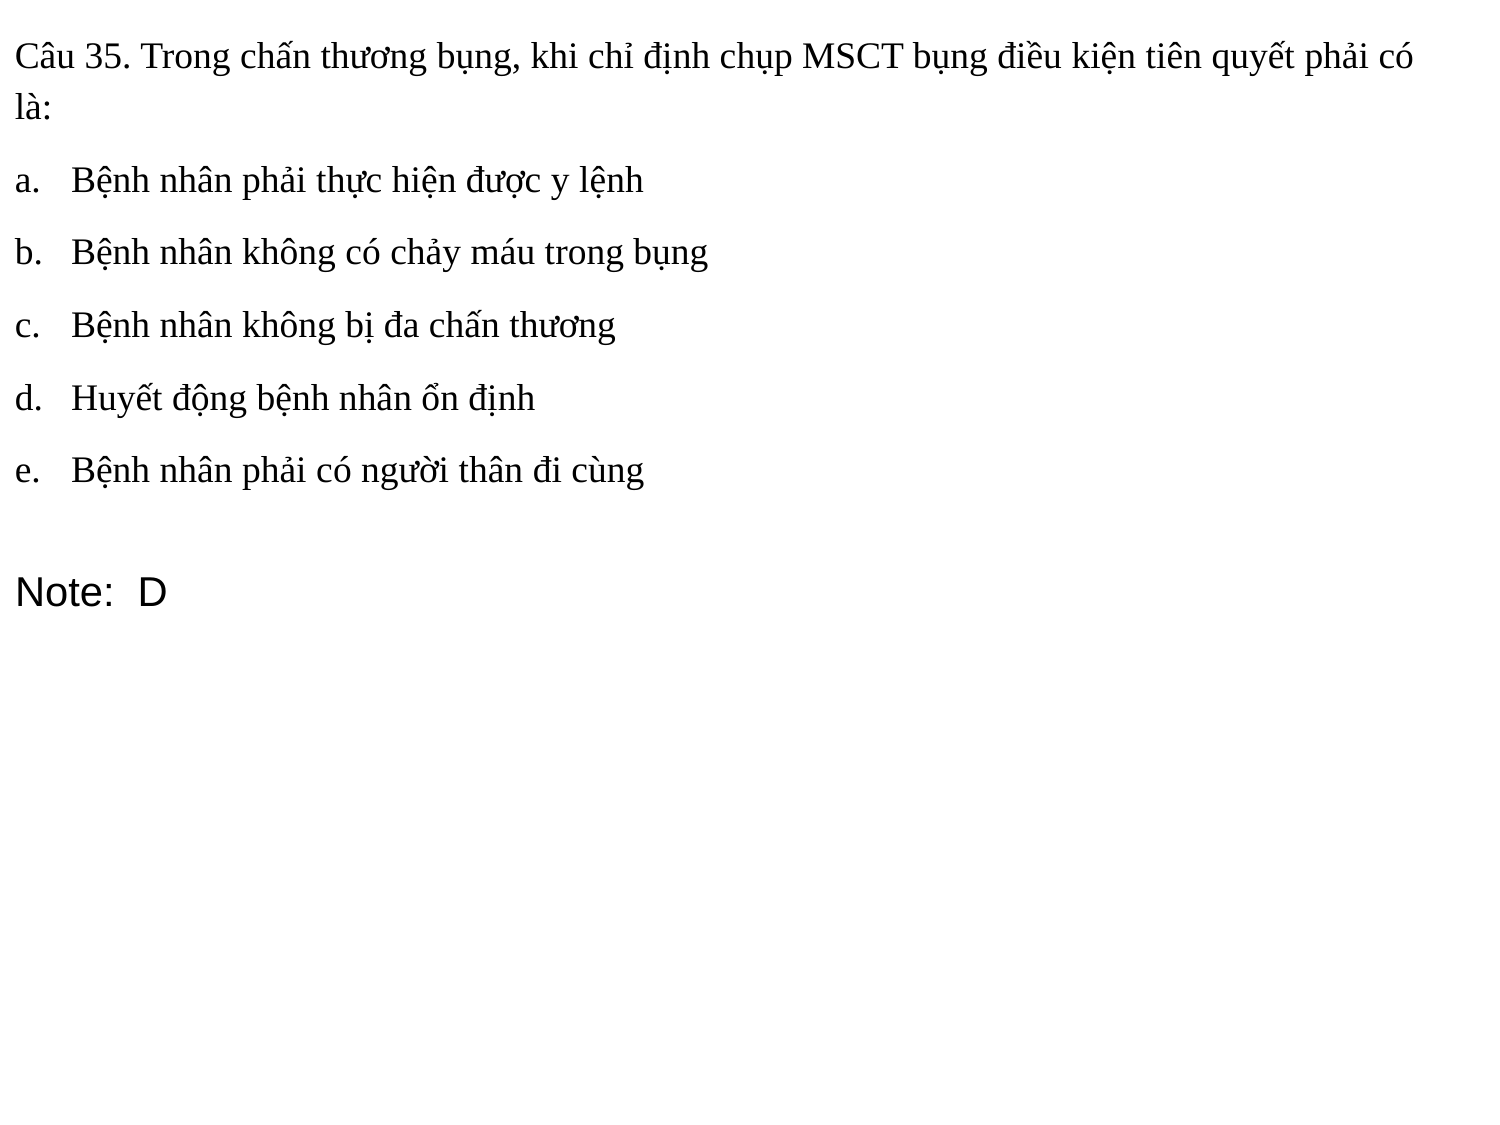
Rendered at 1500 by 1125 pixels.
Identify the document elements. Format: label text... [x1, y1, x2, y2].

text_box Câu 35. Trong chấn thương bụng, khi chỉ định chụp MSCT bụng điều kiện tiên quyết phải có là: Bệnh nhân phải thực hiện được y lệnh Bệnh nhân không có chảy máu trong bụng Bệnh nhân không bị đa chấn thương Huyết động bệnh nhân ổn định Bệnh nhân phải có người thân đi cùng [0, 16, 1476, 498]
subtitle Note: D [0, 562, 1500, 1094]
